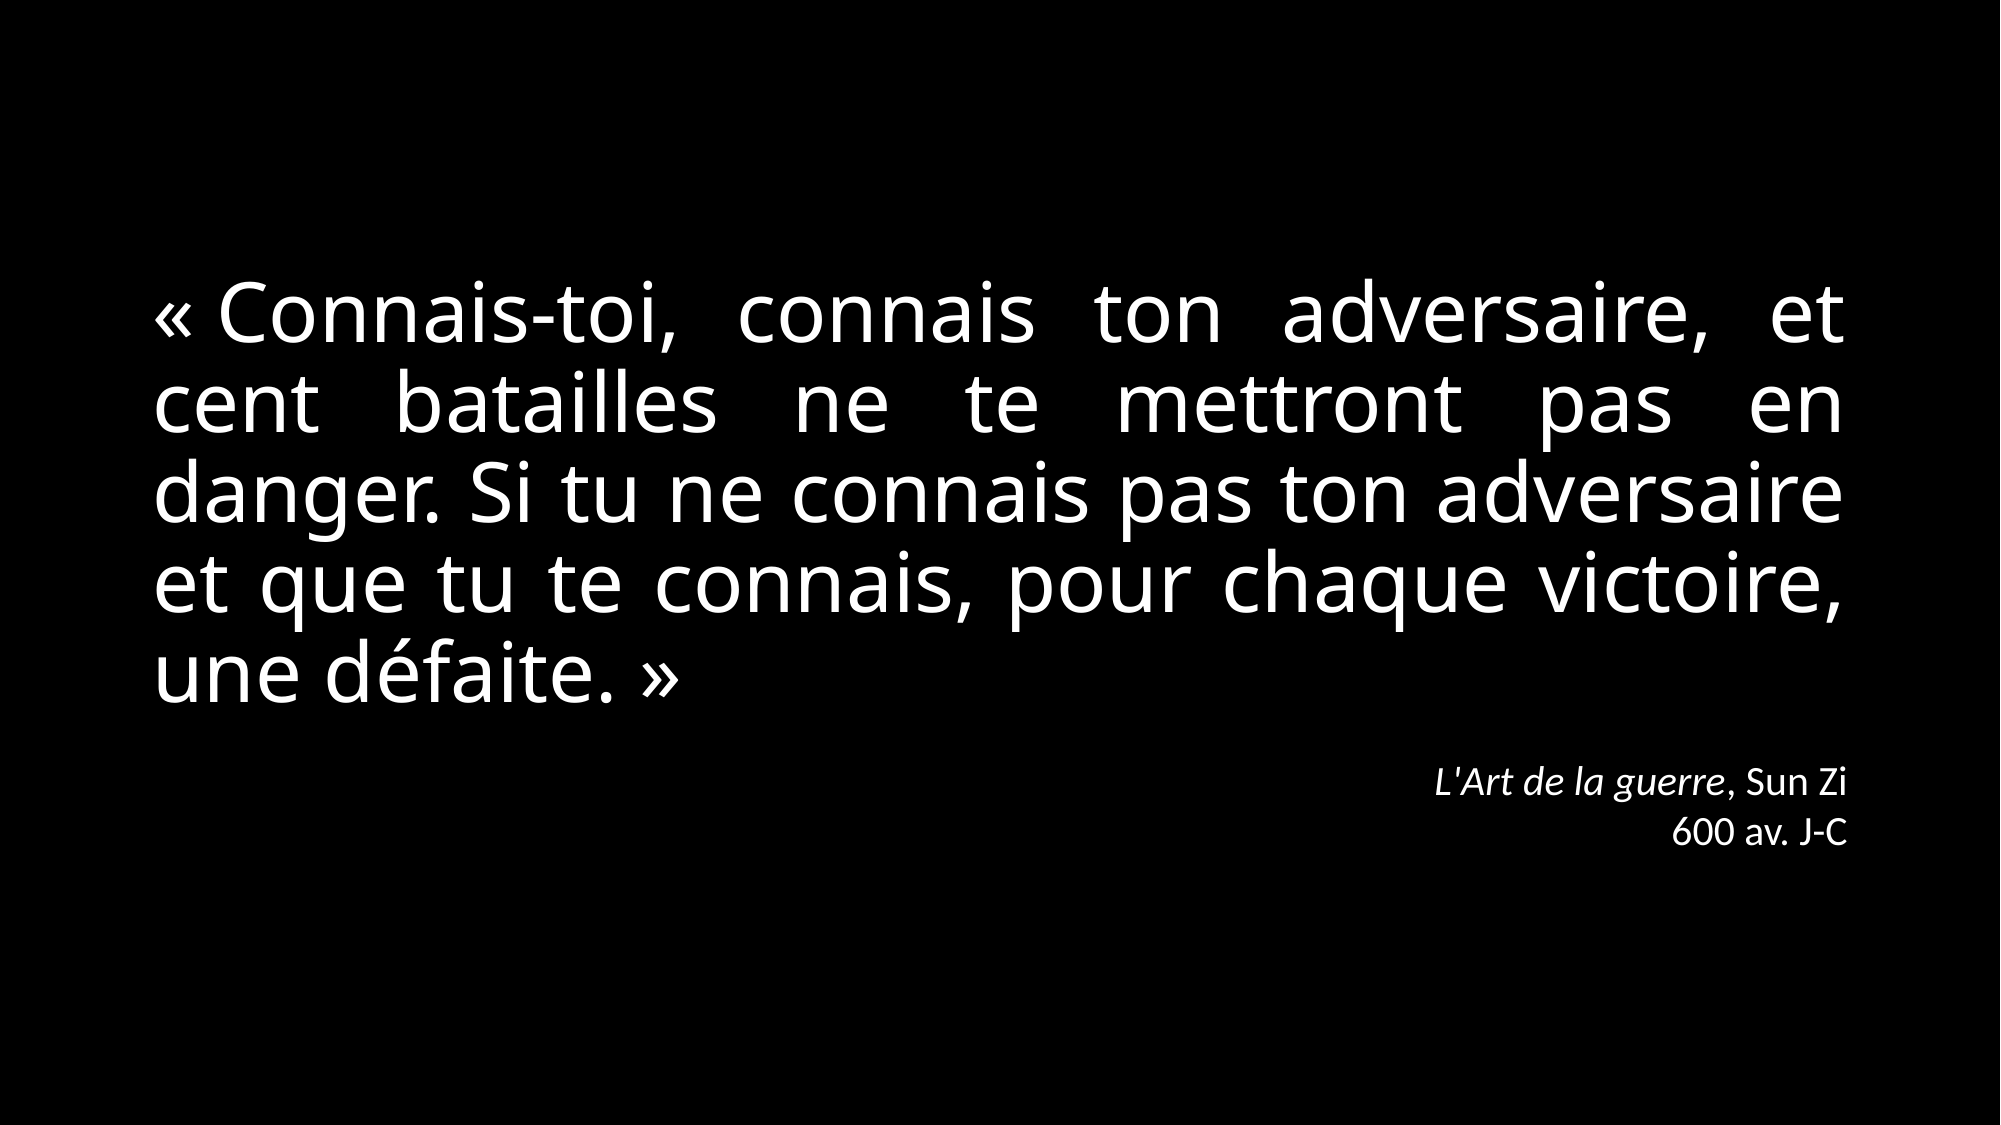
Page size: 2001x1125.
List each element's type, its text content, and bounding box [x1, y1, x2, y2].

text_box L'Art de la guerre, Sun Zi 600 av. J-C [1412, 746, 1863, 862]
title « Connais-toi, connais ton adversaire, et cent batailles ne te mettront pas en danger. Si tu ne connais pas ton adversaire et que tu te connais, pour chaque victoire, une défaite. » [137, 244, 1863, 747]
